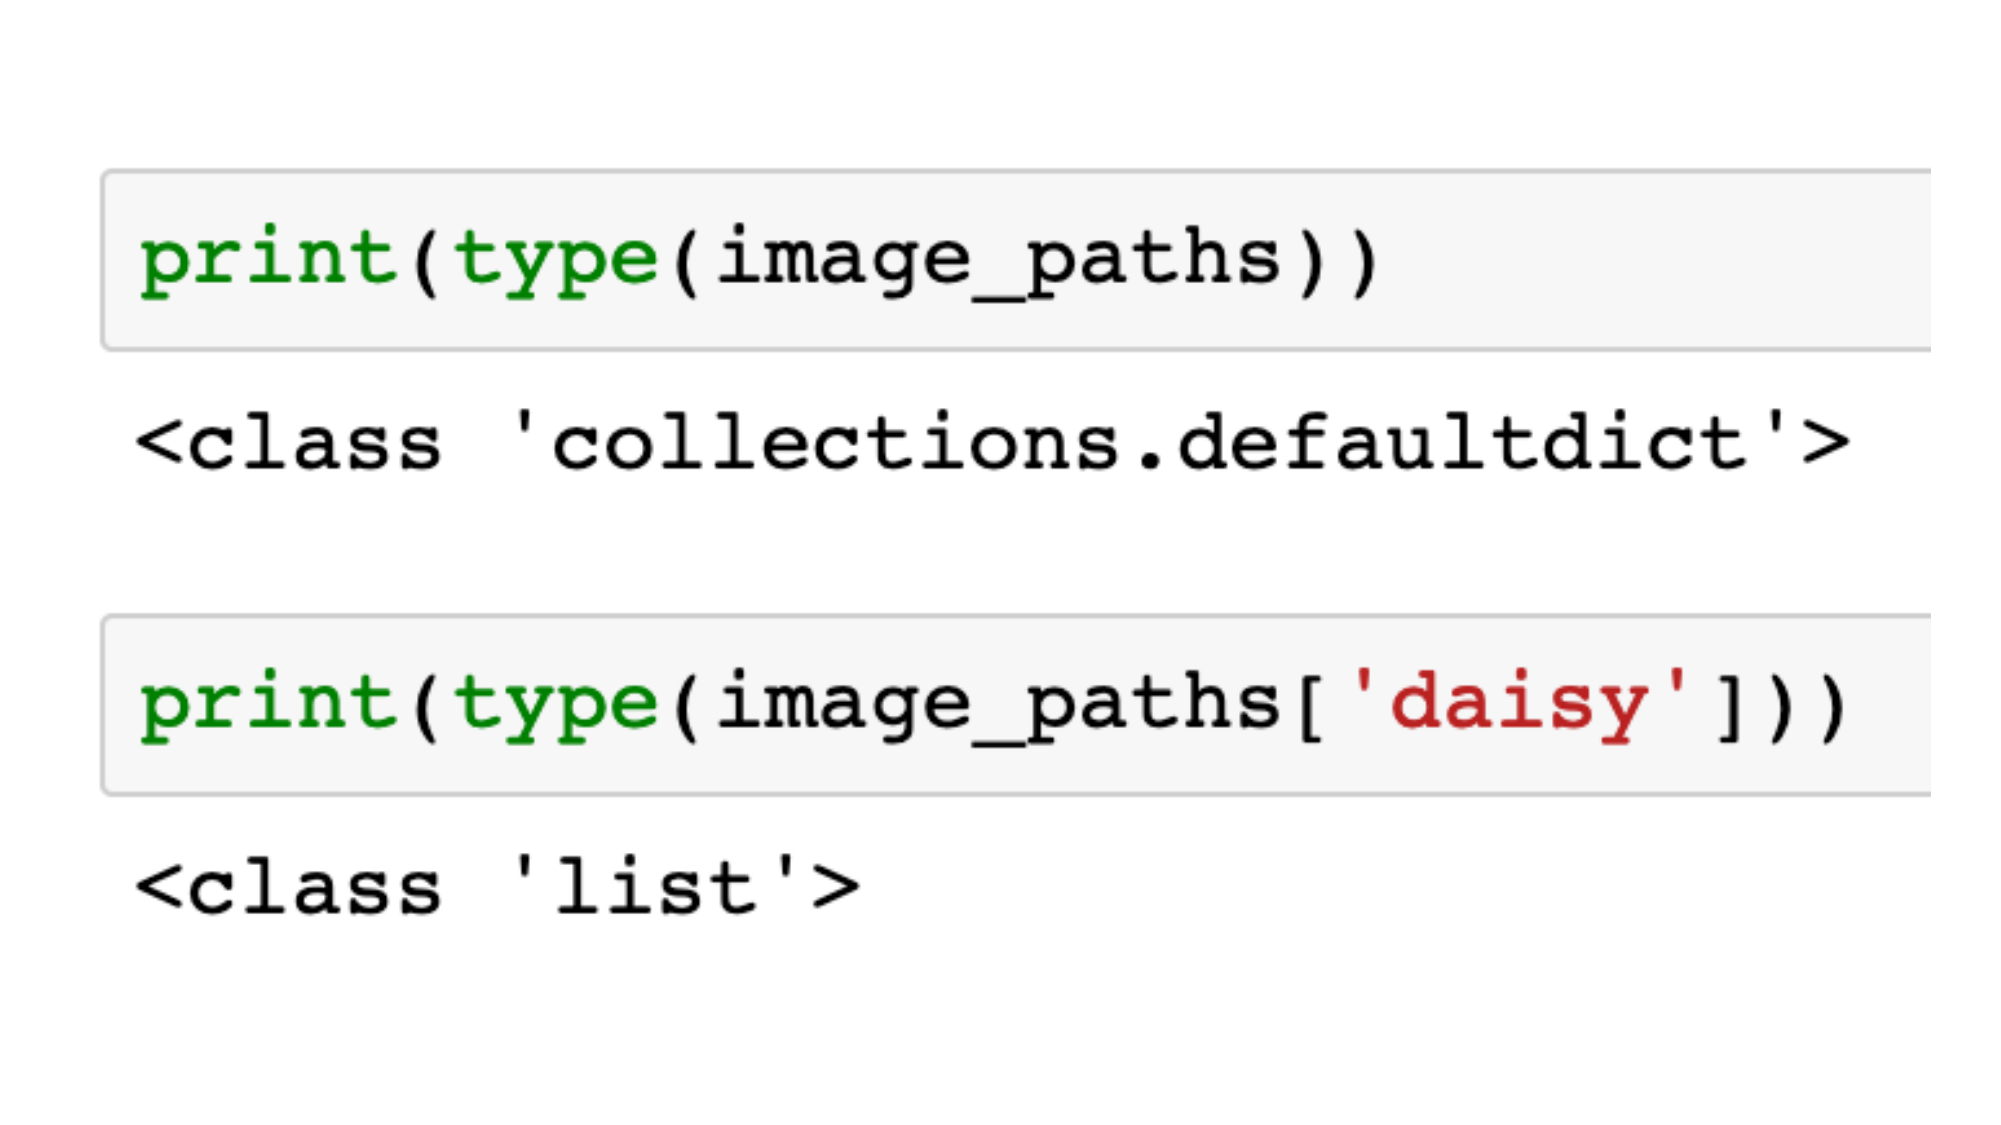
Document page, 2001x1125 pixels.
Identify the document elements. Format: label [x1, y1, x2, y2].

picture [48, 133, 1931, 1002]
